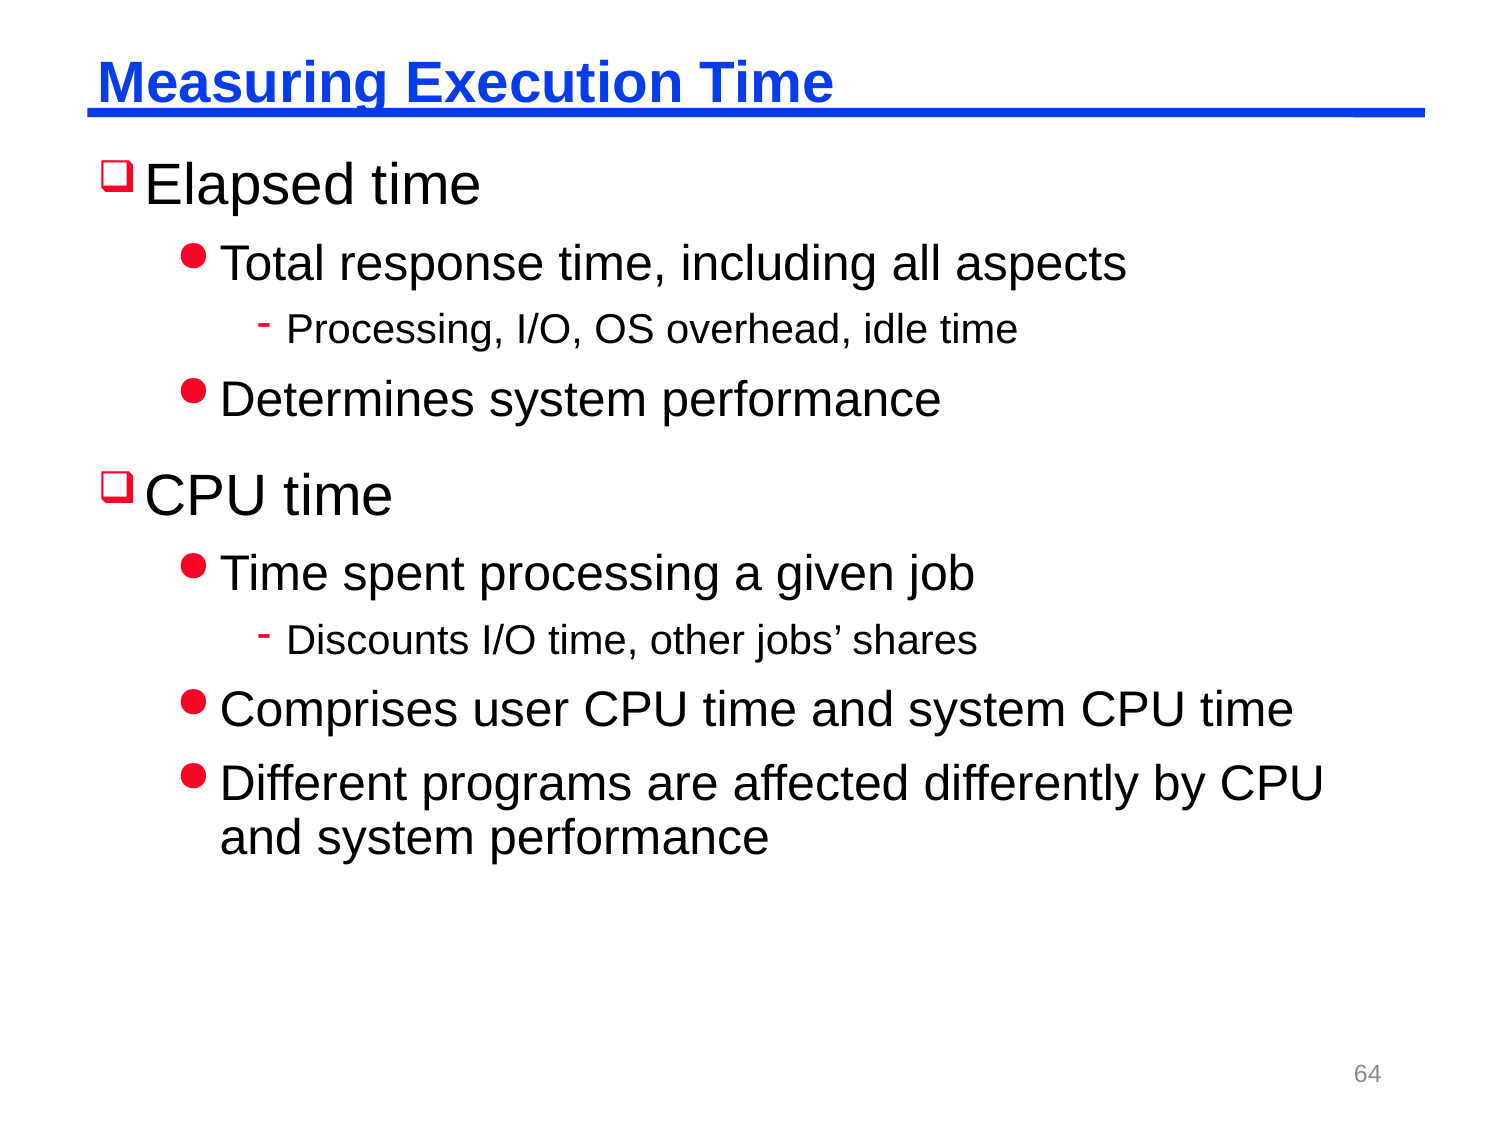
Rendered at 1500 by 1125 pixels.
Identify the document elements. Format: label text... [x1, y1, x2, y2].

title Measuring Execution Time [86, 49, 1426, 120]
list Elapsed time Total response time, including all aspects Processing, I/O, OS overhead, idle time Determines system performance CPU time Time spent processing a given job Discounts I/O time, other jobs’ shares Comprises user CPU time and system CPU time Different programs are affected differently by CPU and system performance [86, 149, 1426, 912]
slide_number 64 [1059, 1042, 1397, 1103]
